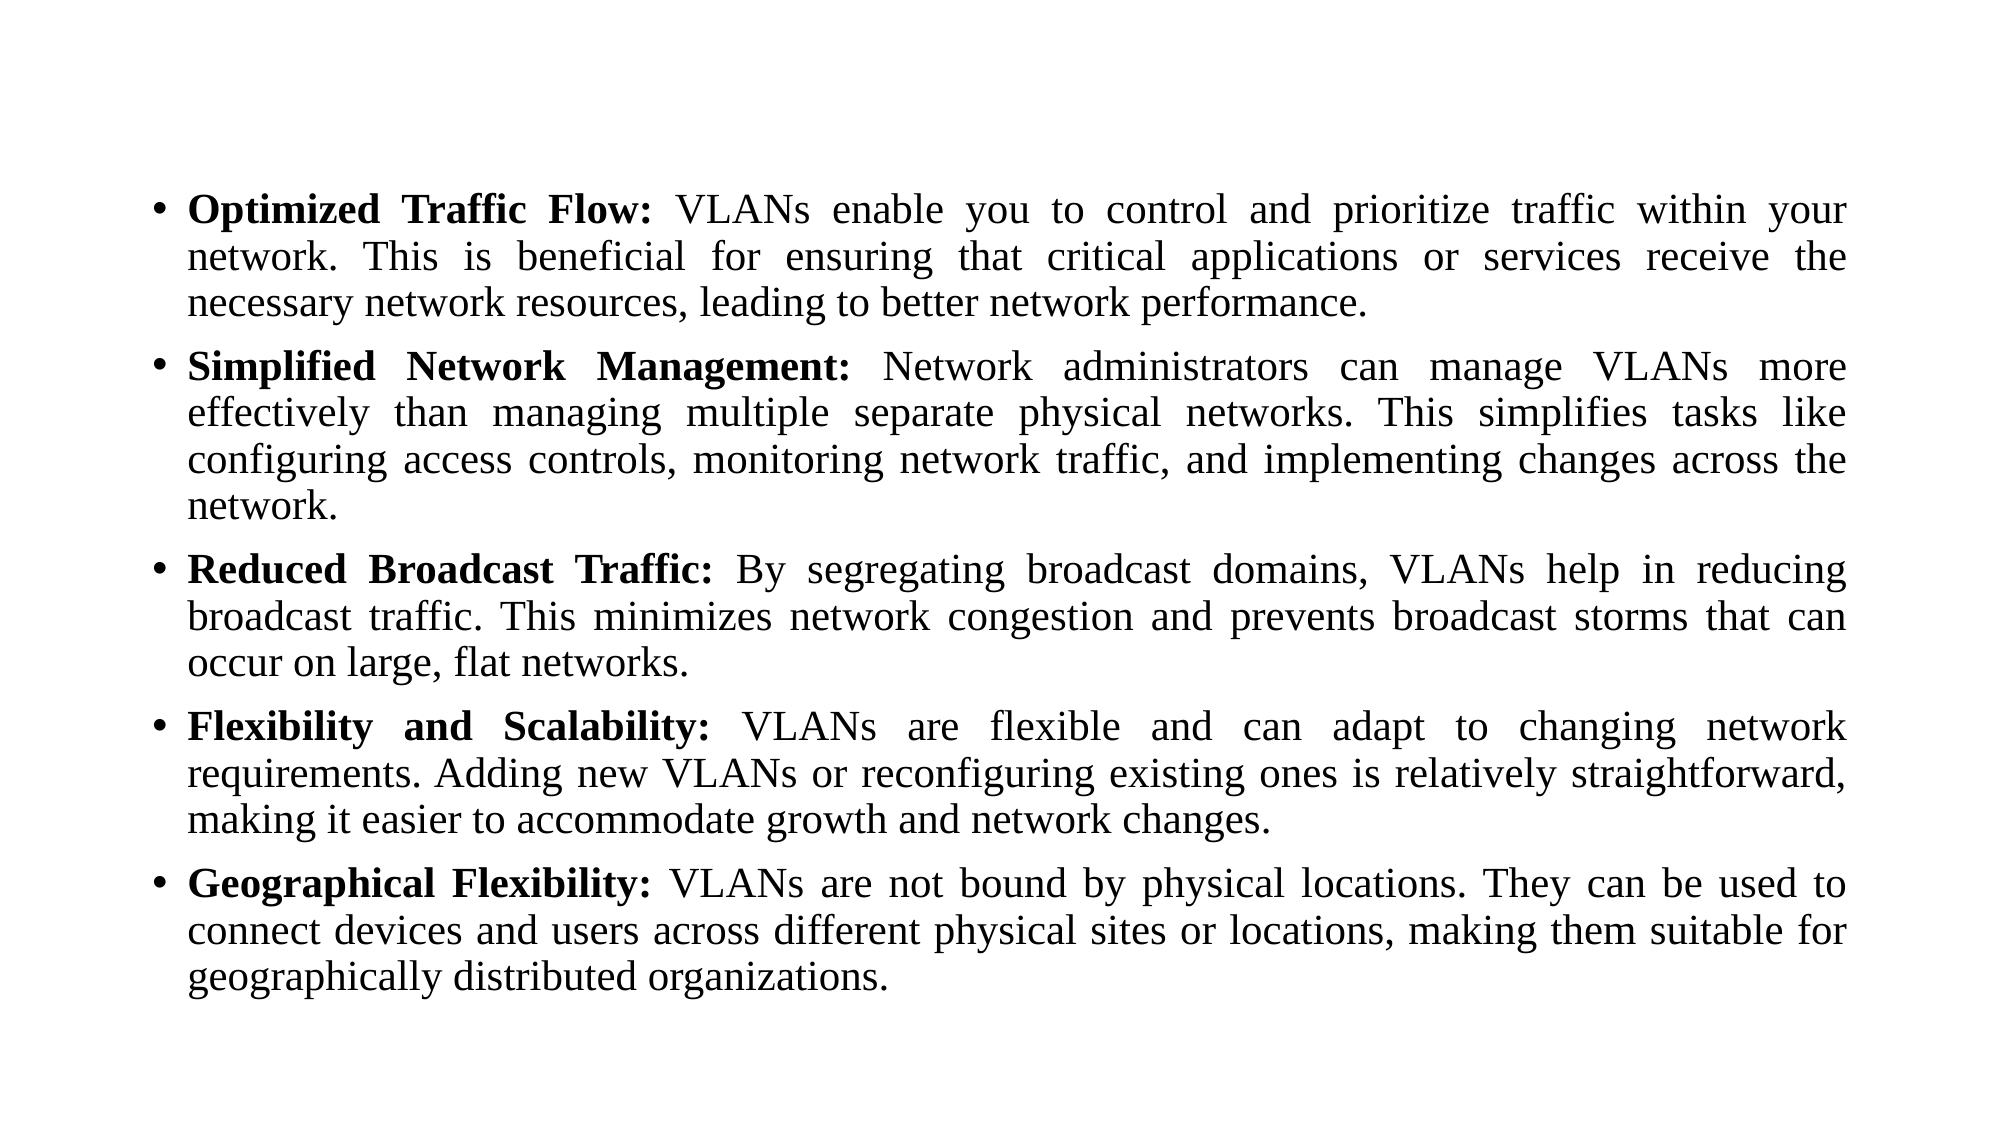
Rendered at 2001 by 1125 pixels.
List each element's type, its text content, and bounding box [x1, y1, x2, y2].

list Optimized Traffic Flow: VLANs enable you to control and prioritize traffic within your network. This is beneficial for ensuring that critical applications or services receive the necessary network resources, leading to better network performance. Simplified Network Management: Network administrators can manage VLANs more effectively than managing multiple separate physical networks. This simplifies tasks like configuring access controls, monitoring network traffic, and implementing changes across the network. Reduced Broadcast Traffic: By segregating broadcast domains, VLANs help in reducing broadcast traffic. This minimizes network congestion and prevents broadcast storms that can occur on large, flat networks. Flexibility and Scalability: VLANs are flexible and can adapt to changing network requirements. Adding new VLANs or reconfiguring existing ones is relatively straightforward, making it easier to accommodate growth and network changes. Geographical Flexibility: VLANs are not bound by physical locations. They can be used to connect devices and users across different physical sites or locations, making them suitable for geographically distributed organizations. [137, 179, 1863, 1014]
